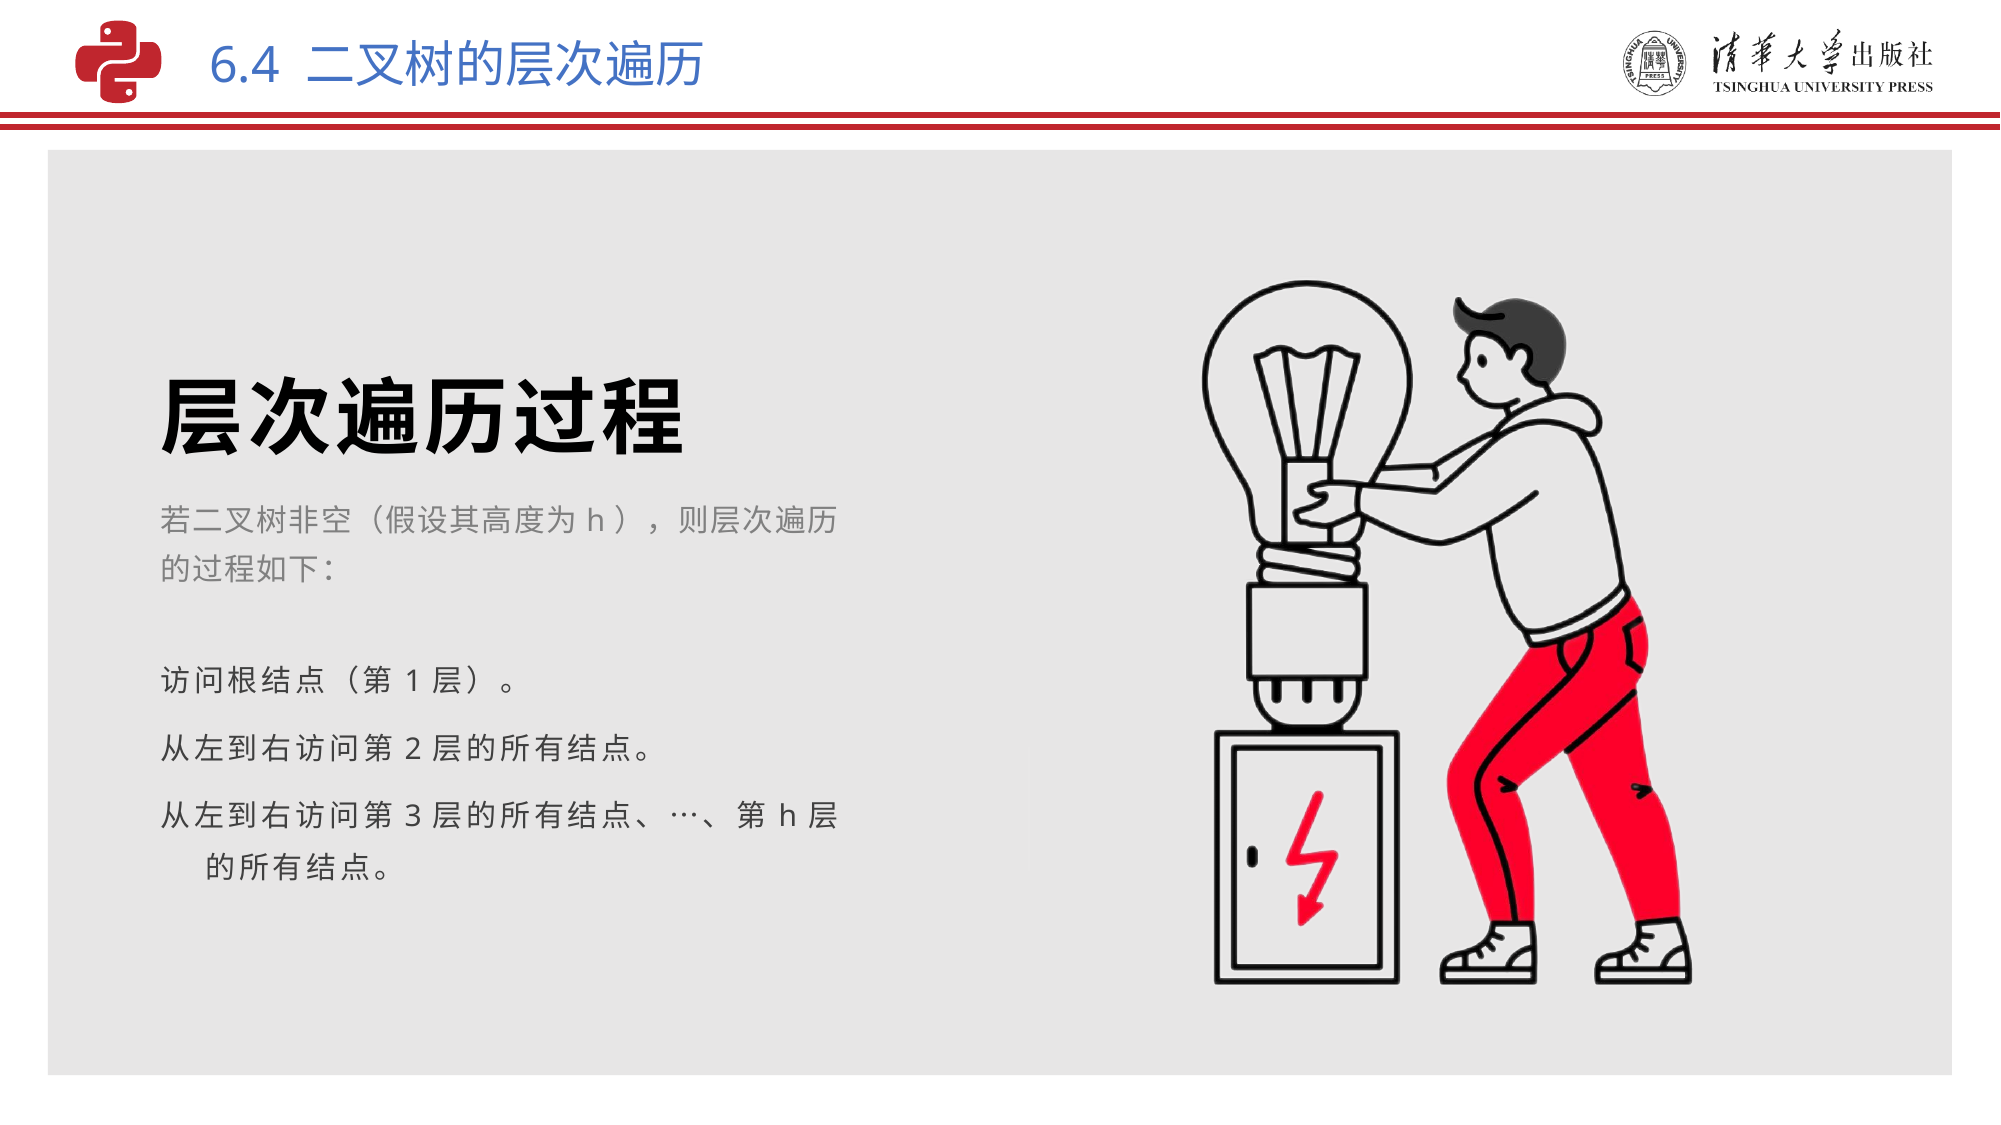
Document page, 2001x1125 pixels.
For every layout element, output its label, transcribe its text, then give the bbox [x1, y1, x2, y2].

text_box [47, 149, 1953, 1076]
text_box 访问根结点（第1层）。 从左到右访问第2层的所有结点。 从左到右访问第3层的所有结点、…、第h层的所有结点。 [149, 644, 876, 893]
text_box 层次遍历过程 [149, 218, 876, 477]
text_box 6.4 二叉树的层次遍历 [194, 24, 720, 100]
text_box 若二叉树非空（假设其高度为h），则层次遍历的过程如下： [149, 487, 876, 595]
picture [1028, 184, 1845, 1035]
